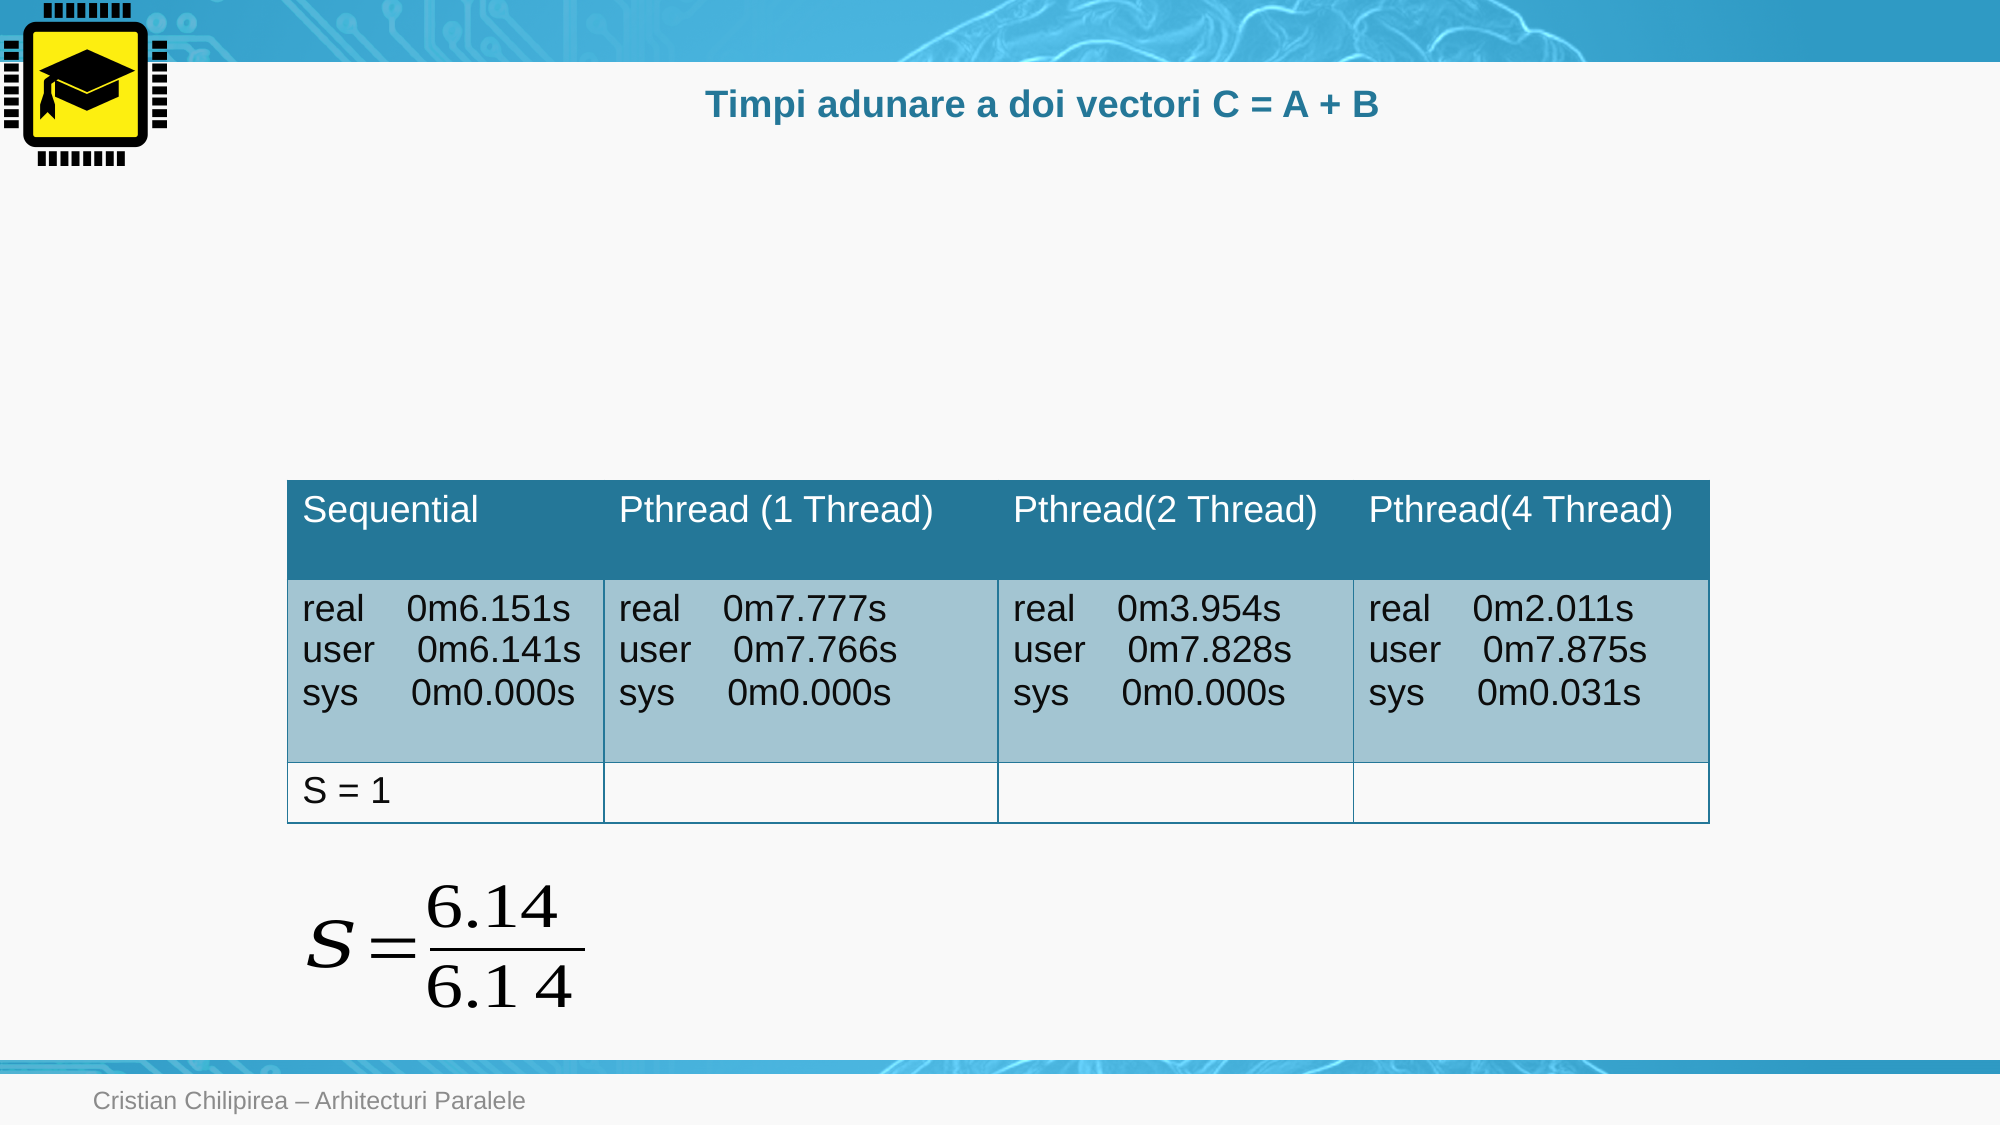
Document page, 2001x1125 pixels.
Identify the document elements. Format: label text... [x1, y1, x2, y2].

table_header Pthread(4 Thread) [1354, 481, 1708, 579]
footer Cristian Chilipirea – Arhitecturi Paralele [77, 1073, 1338, 1125]
table_cell real 0m6.151s user 0m6.141s sys 0m0.000s [288, 580, 603, 762]
picture [0, 0, 2000, 166]
table_cell [605, 763, 997, 822]
table_cell [999, 763, 1353, 822]
picture [0, 1060, 2000, 1074]
table_cell real 0m2.011s user 0m7.875s sys 0m0.031s [1354, 580, 1708, 762]
table_header Sequential [288, 481, 603, 579]
table_cell S = 1 [288, 763, 603, 822]
title Timpi adunare a doi vectori C = A + B [170, 76, 1915, 180]
table_cell real 0m3.954s user 0m7.828s sys 0m0.000s [999, 580, 1353, 762]
table_header Pthread(2 Thread) [999, 481, 1353, 579]
table_cell [1354, 763, 1708, 822]
table_cell real 0m7.777s user 0m7.766s sys 0m0.000s [605, 580, 997, 762]
table_header Pthread (1 Thread) [605, 481, 997, 579]
